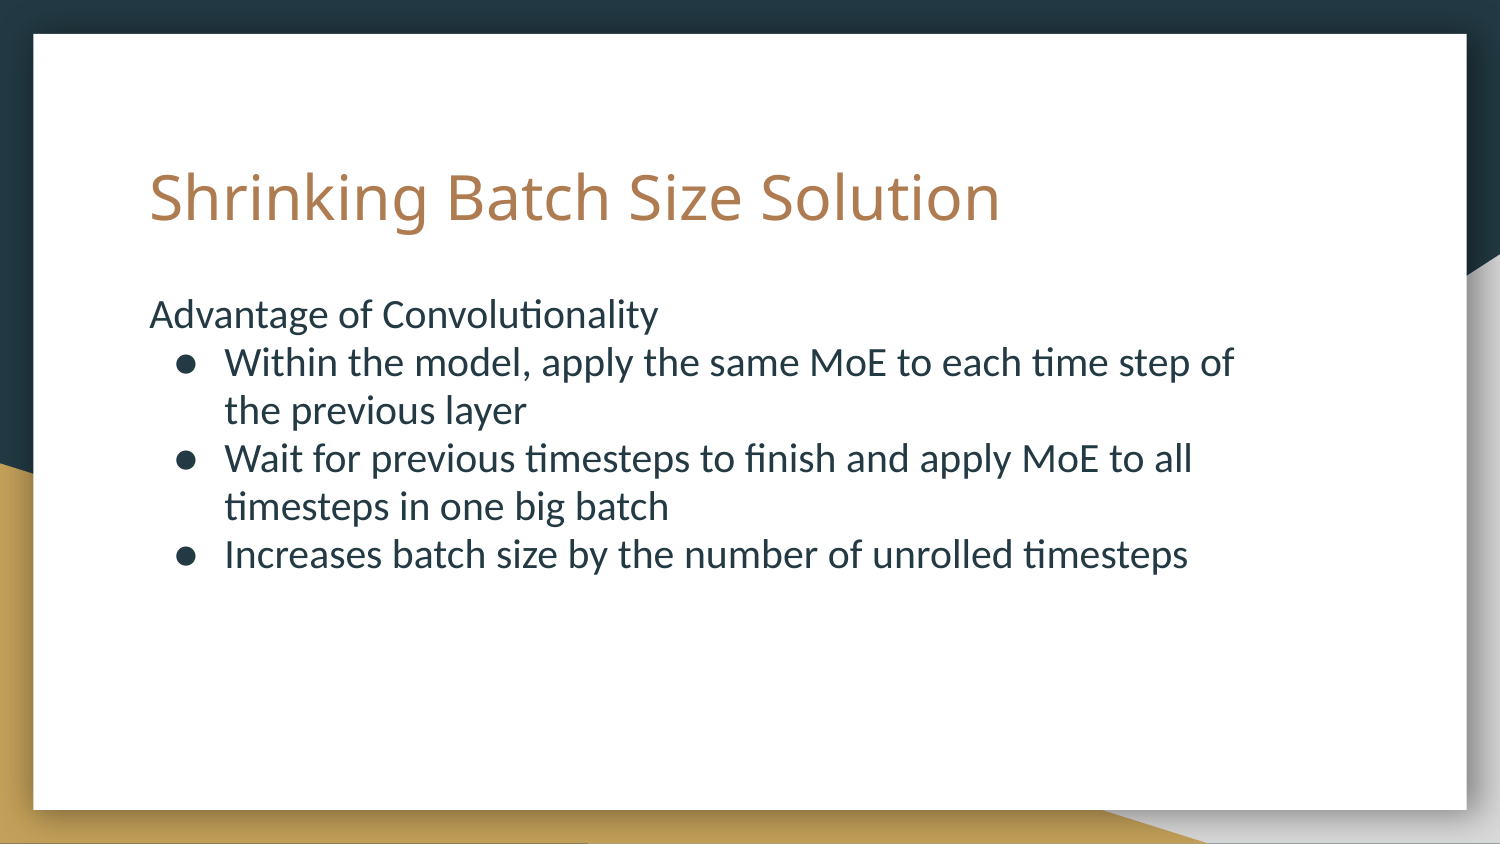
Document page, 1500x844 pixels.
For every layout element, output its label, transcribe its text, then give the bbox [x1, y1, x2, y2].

list Advantage of Convolutionality Within the model, apply the same MoE to each time step of the previous layer Wait for previous timesteps to finish and apply MoE to all timesteps in one big batch Increases batch size by the number of unrolled timesteps [134, 276, 1301, 678]
title Shrinking Batch Size Solution [134, 138, 1366, 296]
